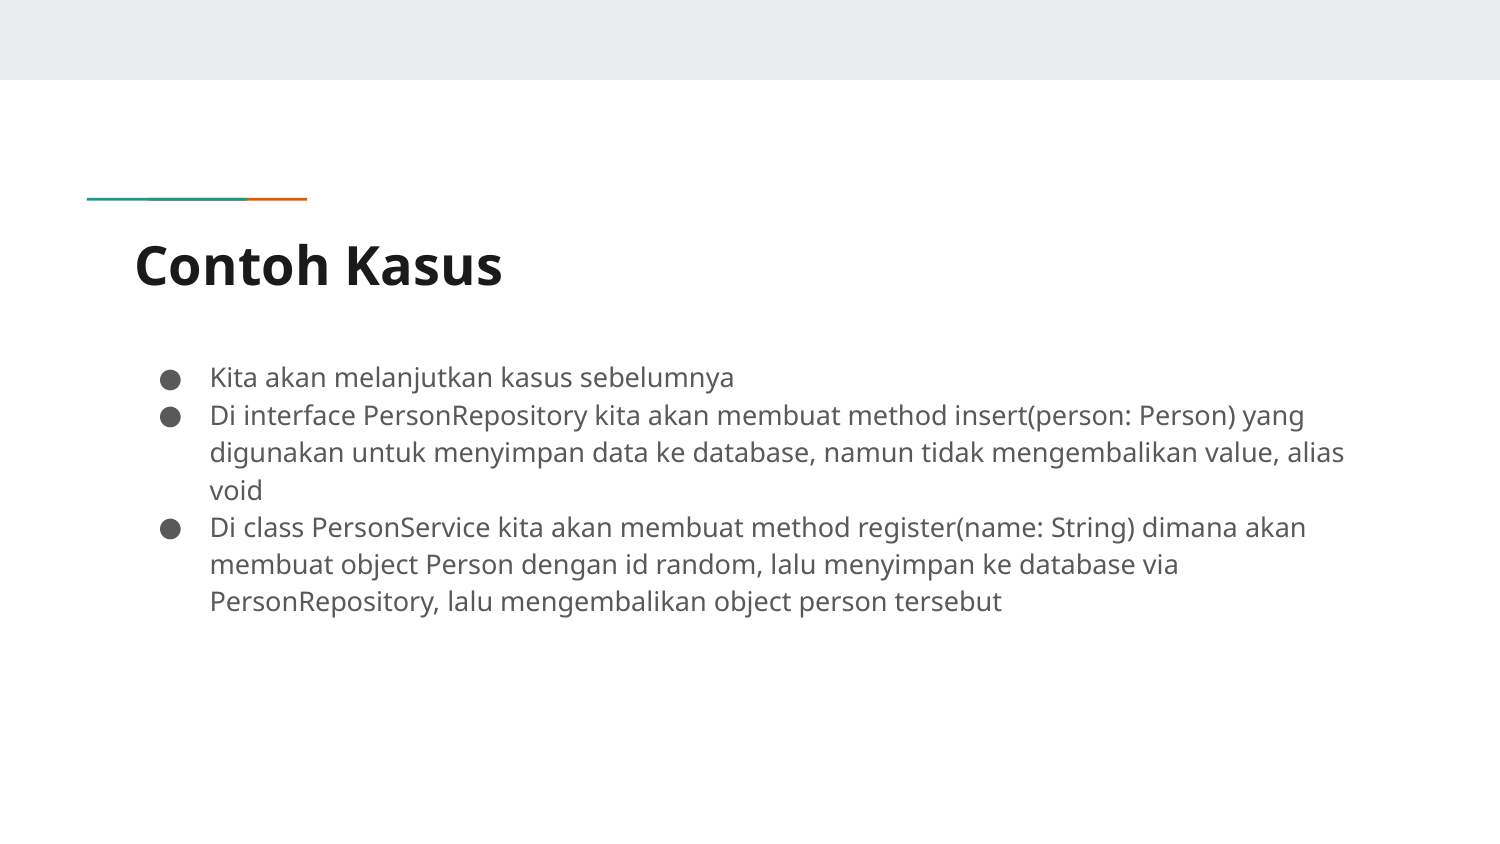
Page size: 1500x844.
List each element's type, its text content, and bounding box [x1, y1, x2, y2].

title Contoh Kasus [119, 216, 1381, 305]
list Kita akan melanjutkan kasus sebelumnya Di interface PersonRepository kita akan membuat method insert(person: Person) yang digunakan untuk menyimpan data ke database, namun tidak mengembalikan value, alias void Di class PersonService kita akan membuat method register(name: String) dimana akan membuat object Person dengan id random, lalu menyimpan ke database via PersonRepository, lalu mengembalikan object person tersebut [119, 341, 1381, 712]
